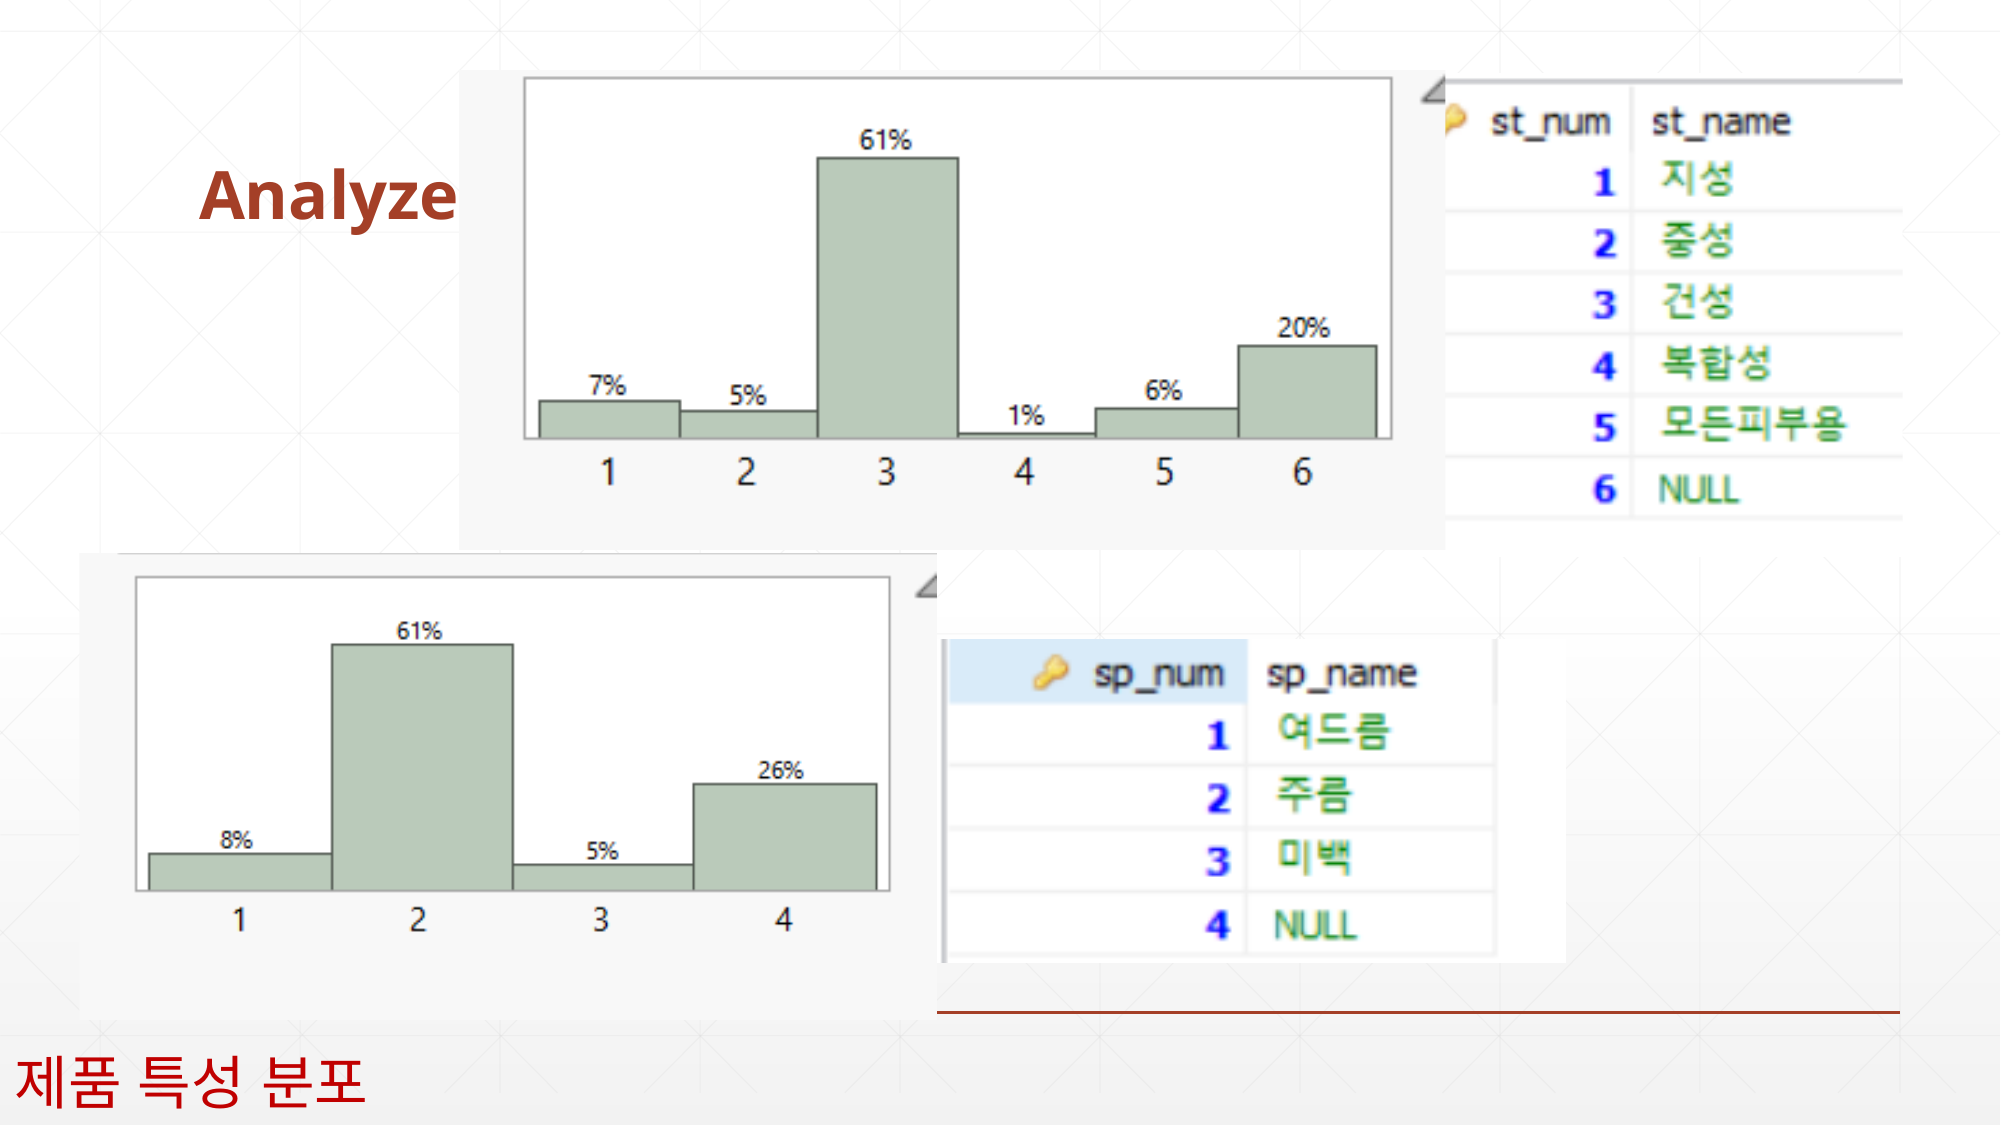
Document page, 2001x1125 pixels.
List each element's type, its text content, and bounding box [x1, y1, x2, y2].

title Analyze [184, 54, 1760, 242]
picture [79, 553, 1566, 1020]
picture [459, 70, 1903, 557]
text_box 제품 특성 분포 [0, 1039, 1196, 1124]
